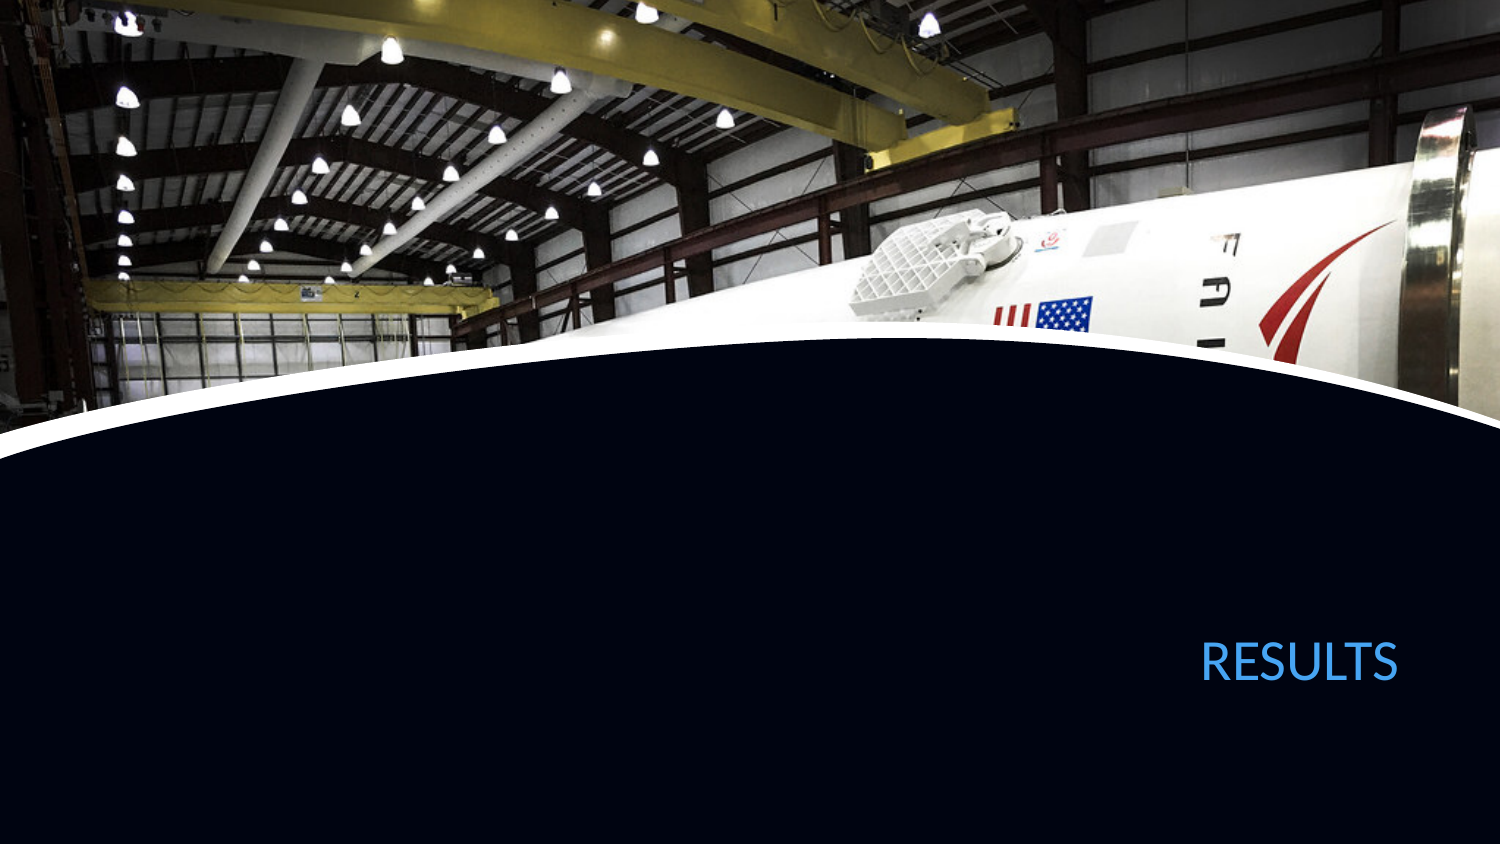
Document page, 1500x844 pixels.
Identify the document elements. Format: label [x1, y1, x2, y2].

text_box [0, 321, 1500, 844]
picture [0, 0, 1500, 321]
